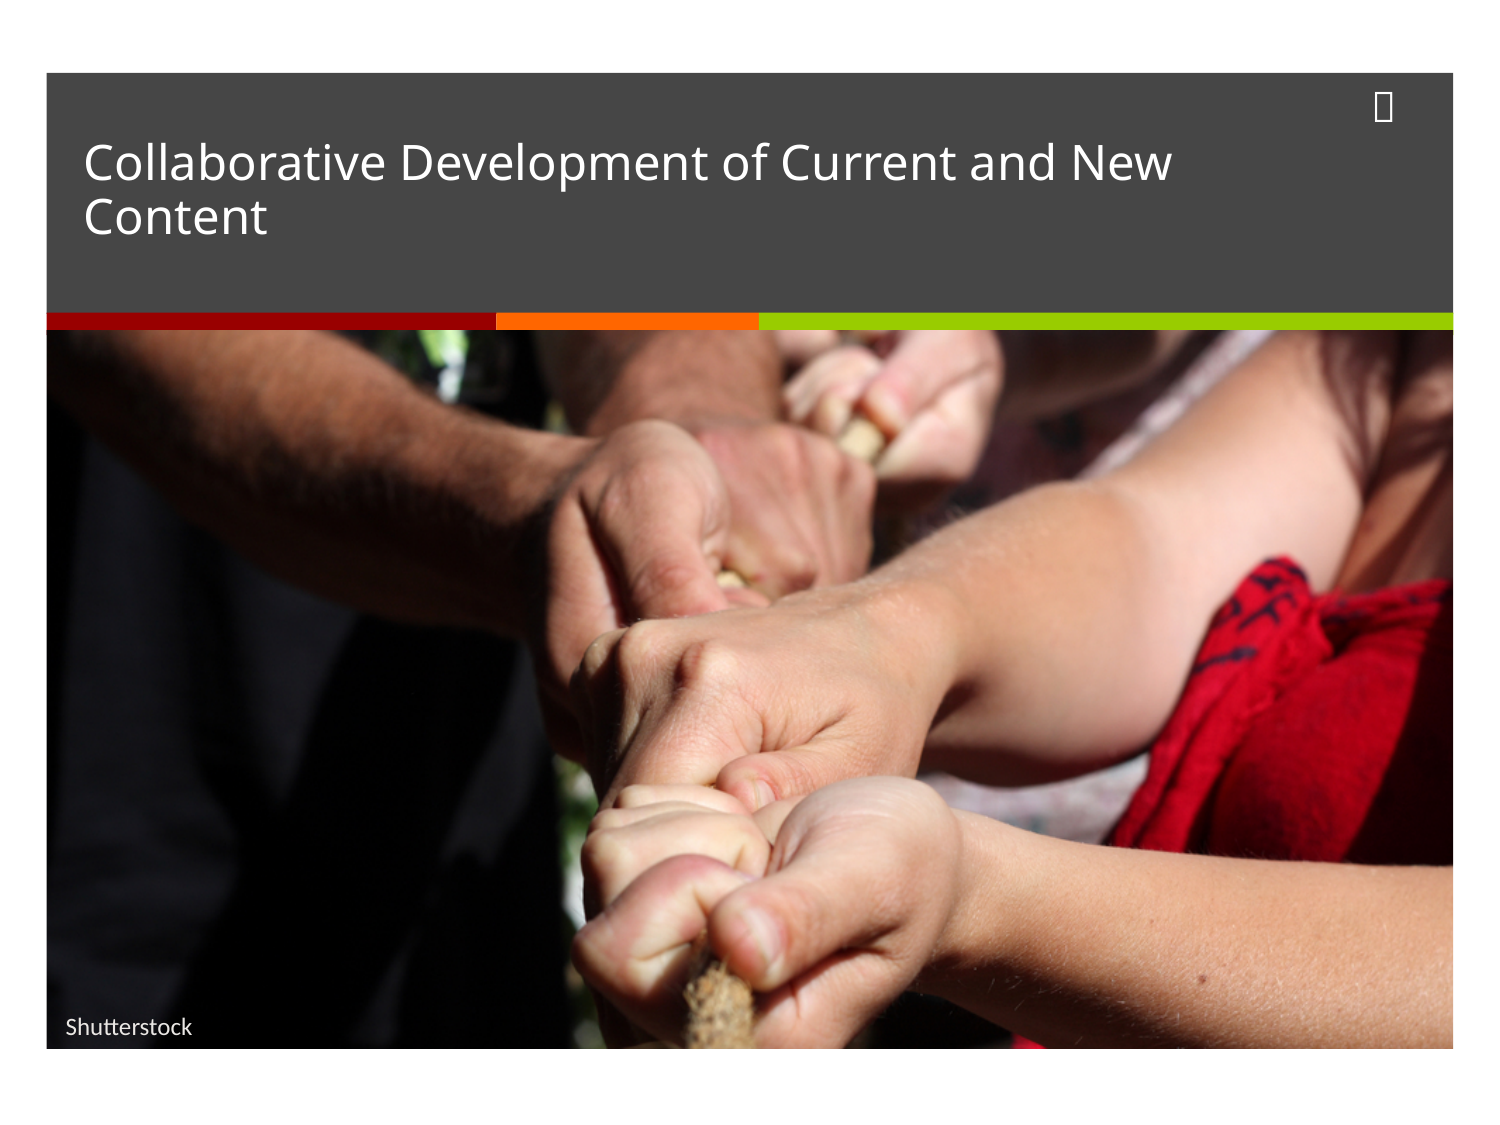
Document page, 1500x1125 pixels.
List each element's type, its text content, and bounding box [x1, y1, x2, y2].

picture [46, 330, 1454, 1050]
title Collaborative Development of Current and New Content [68, 72, 1350, 252]
